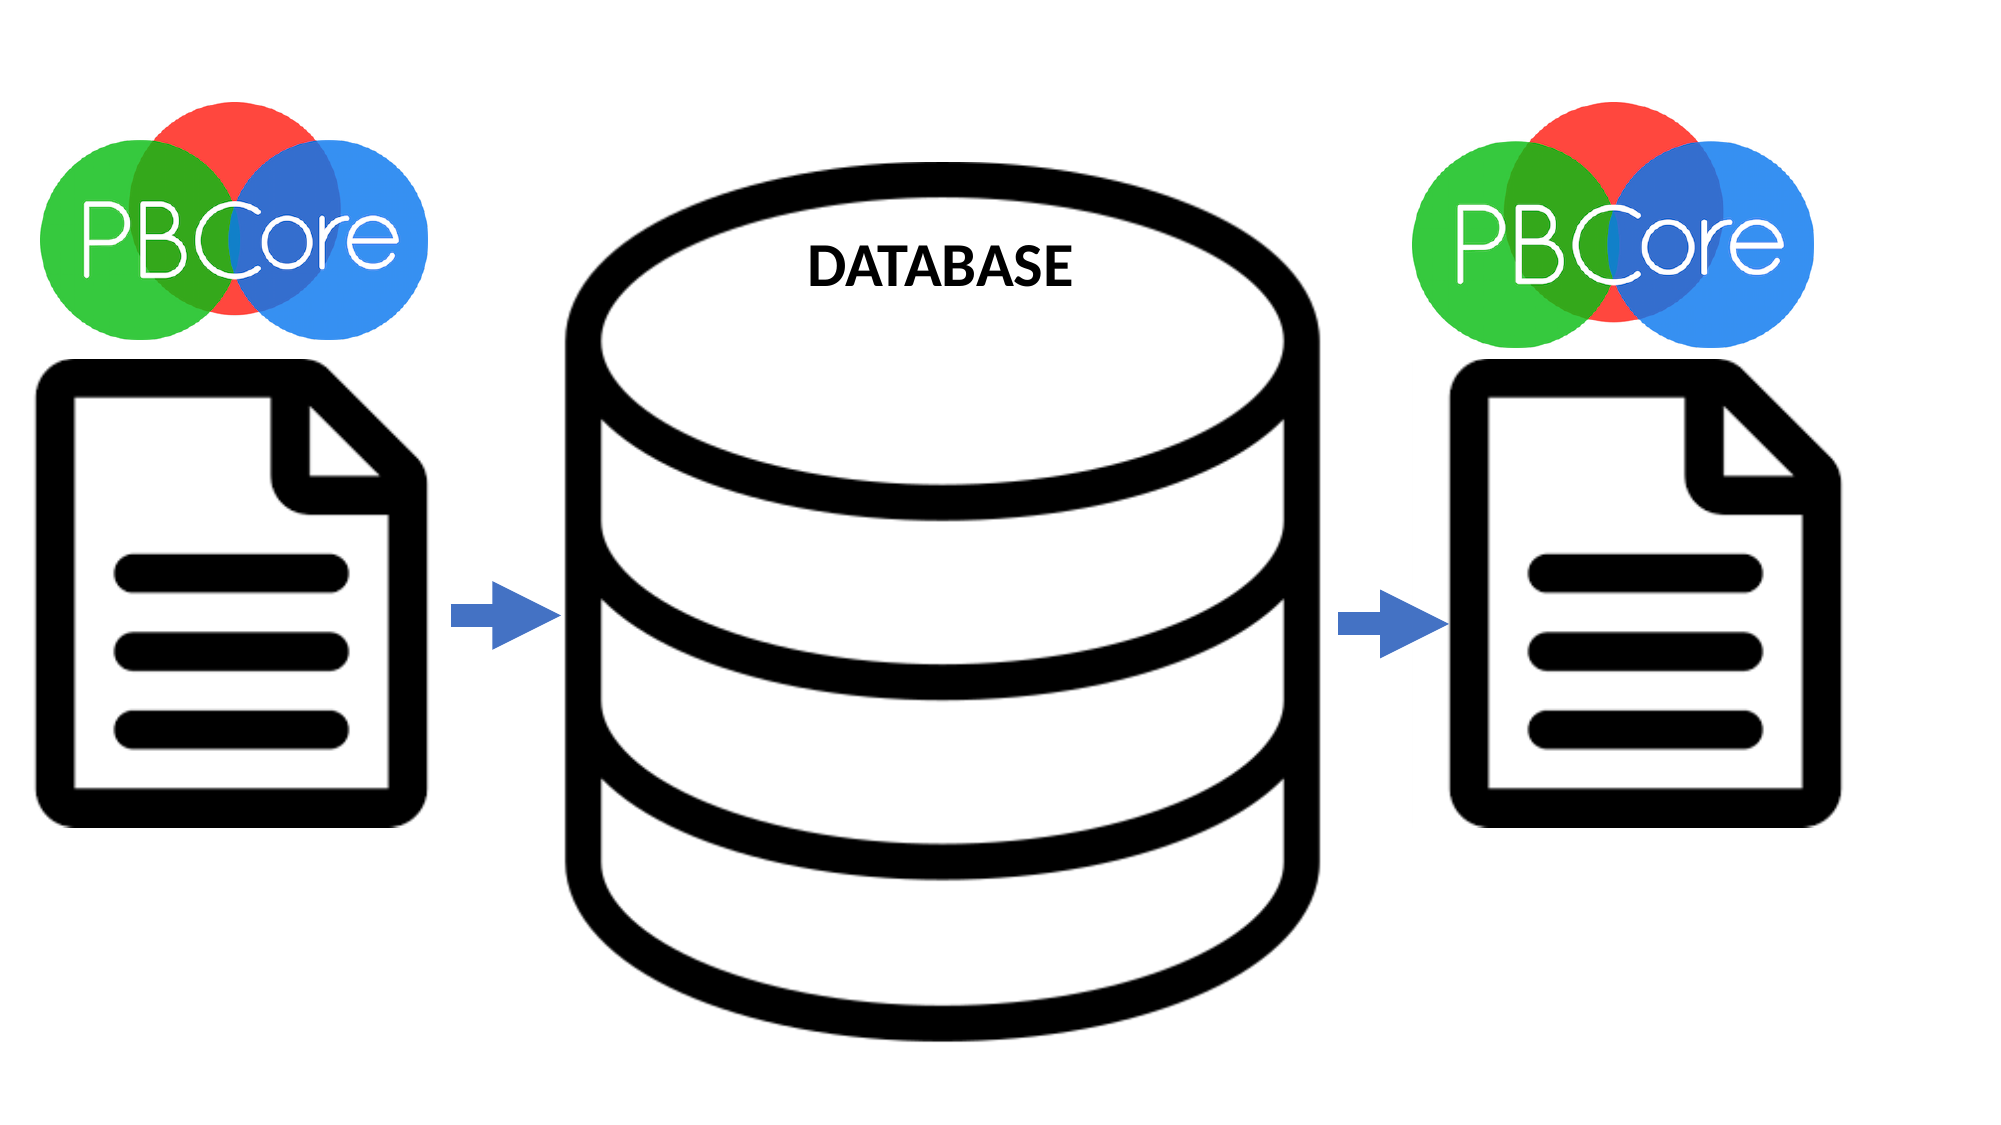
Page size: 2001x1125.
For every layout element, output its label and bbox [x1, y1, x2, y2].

picture [494, 162, 1392, 1060]
picture [1412, 102, 1814, 348]
picture [1411, 359, 1881, 828]
picture [40, 102, 428, 340]
picture [0, 359, 467, 828]
